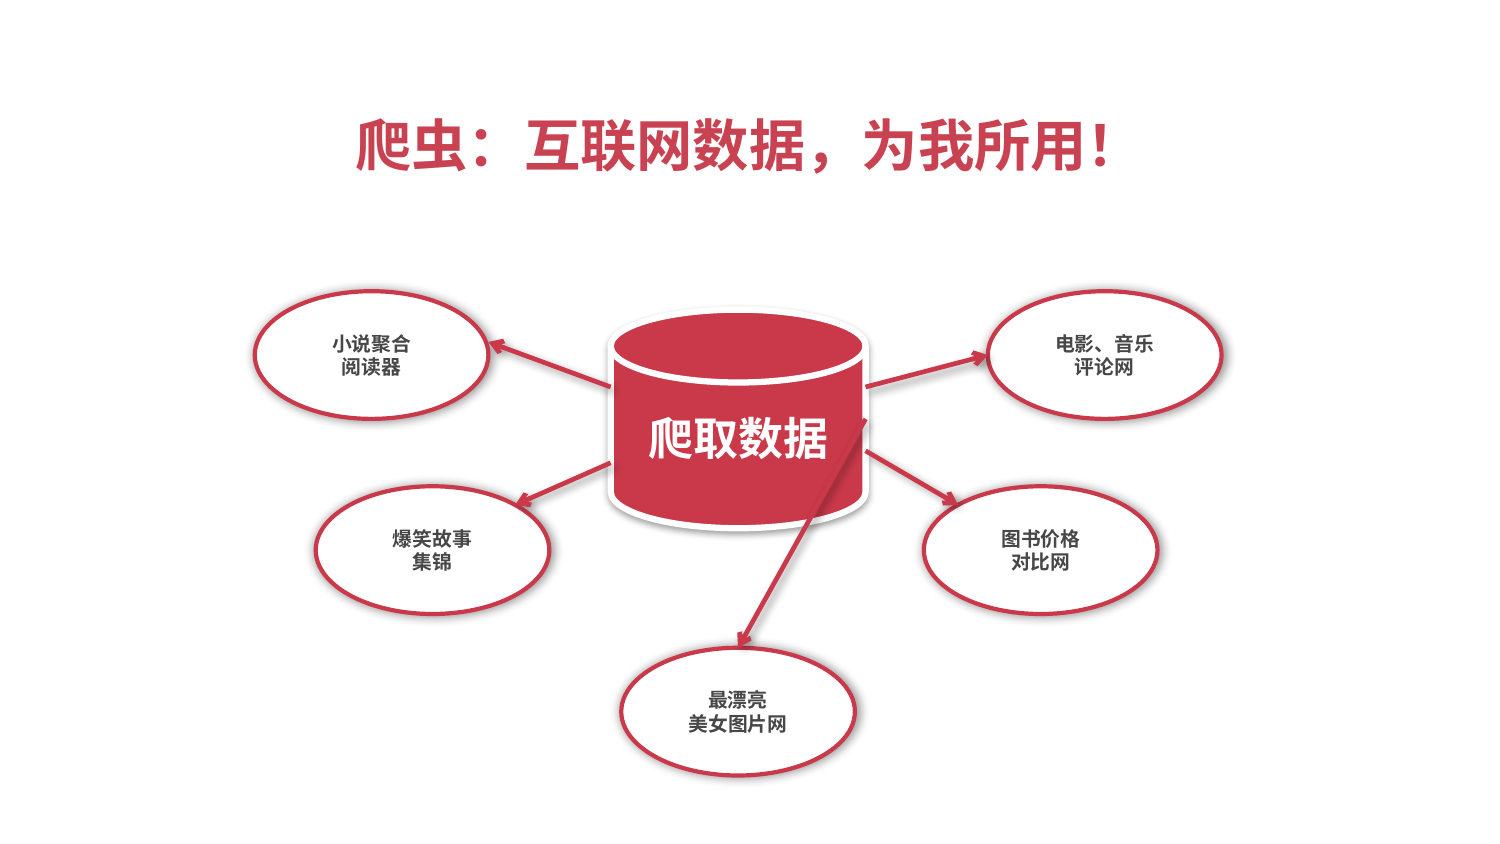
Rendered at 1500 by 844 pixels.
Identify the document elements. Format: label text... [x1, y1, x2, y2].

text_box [620, 527, 856, 776]
title 爬虫：互联网数据，为我所用！ [141, 80, 1357, 208]
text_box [254, 290, 611, 420]
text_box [865, 450, 1158, 615]
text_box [865, 290, 1222, 420]
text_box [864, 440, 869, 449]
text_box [315, 462, 611, 615]
text_box 爬取数据 [607, 306, 860, 526]
